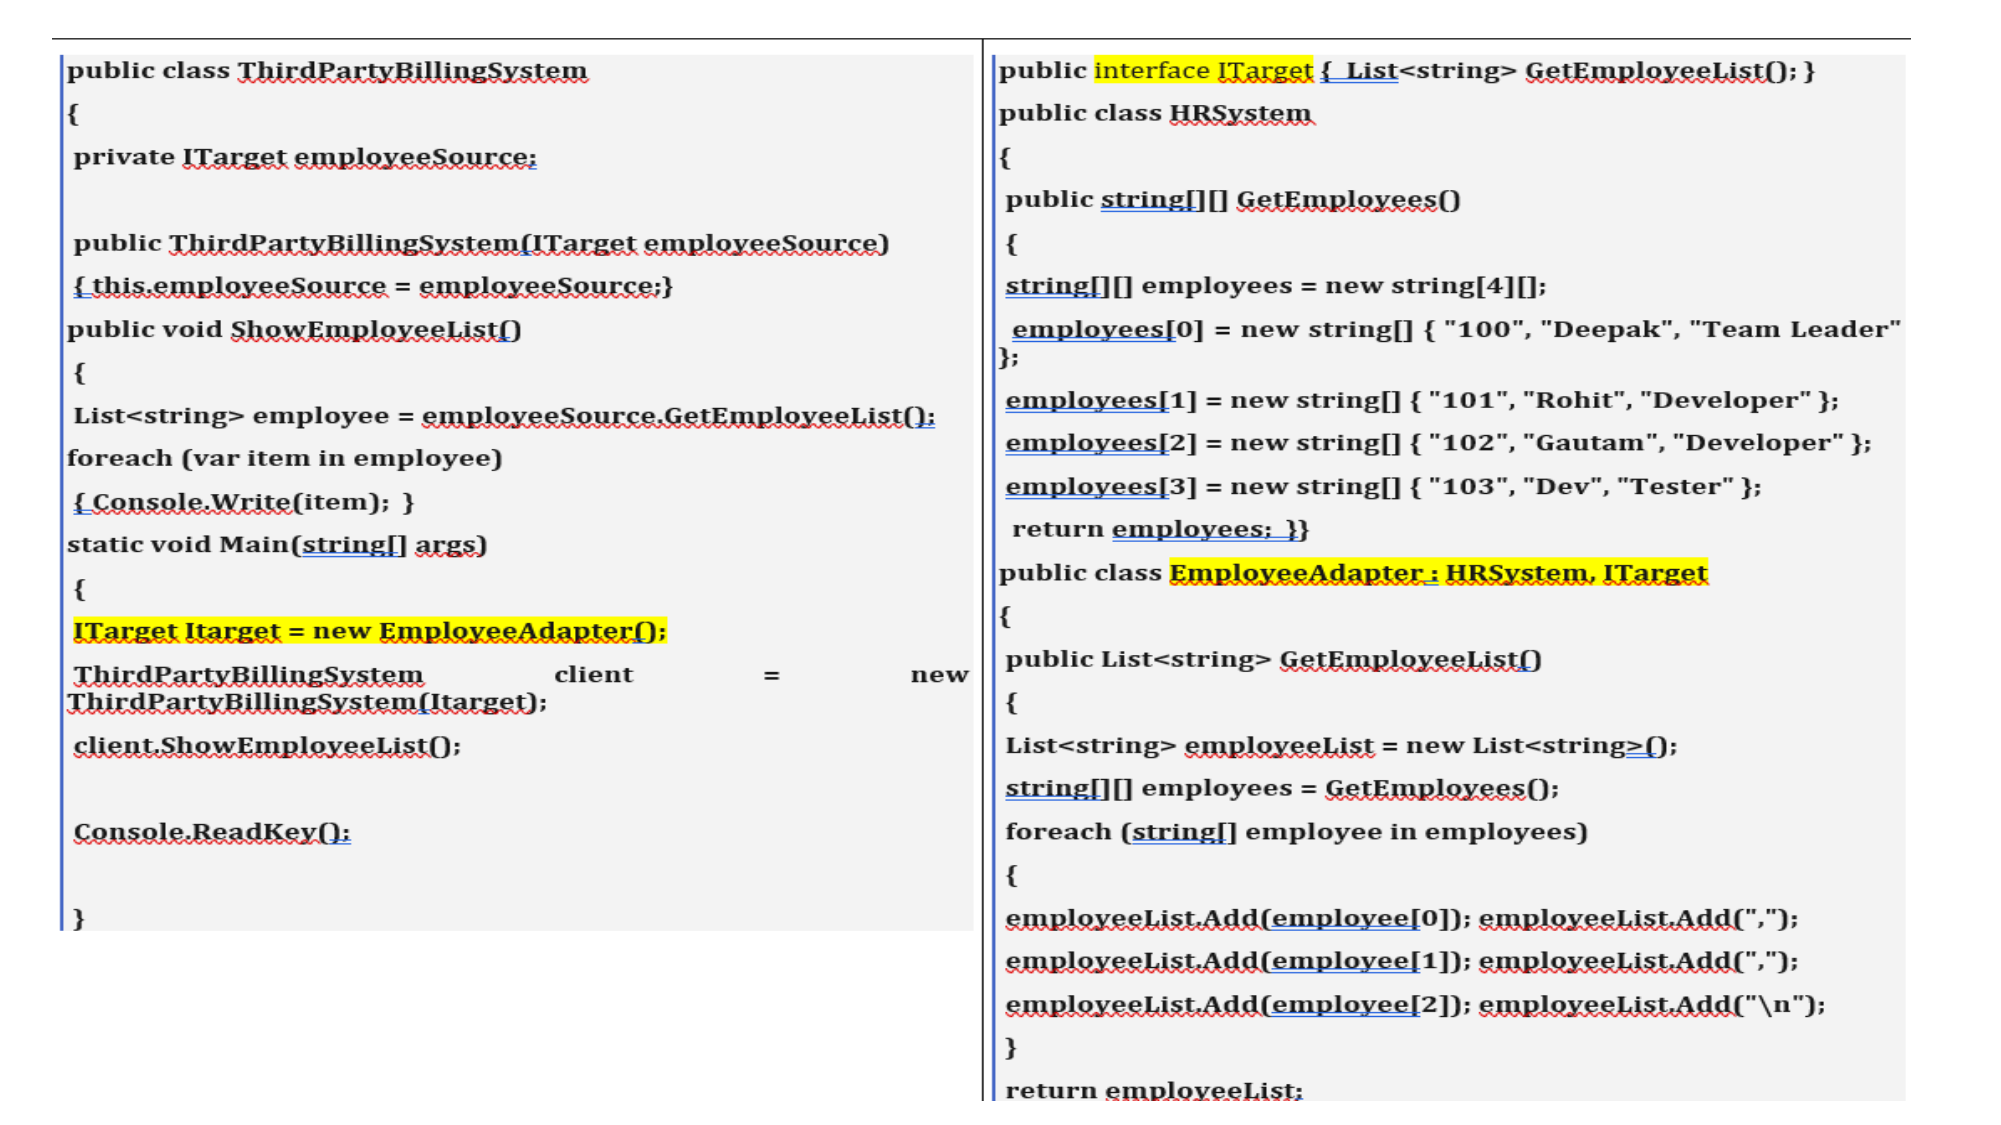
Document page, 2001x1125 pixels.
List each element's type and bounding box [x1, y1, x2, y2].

picture [52, 37, 1911, 1101]
